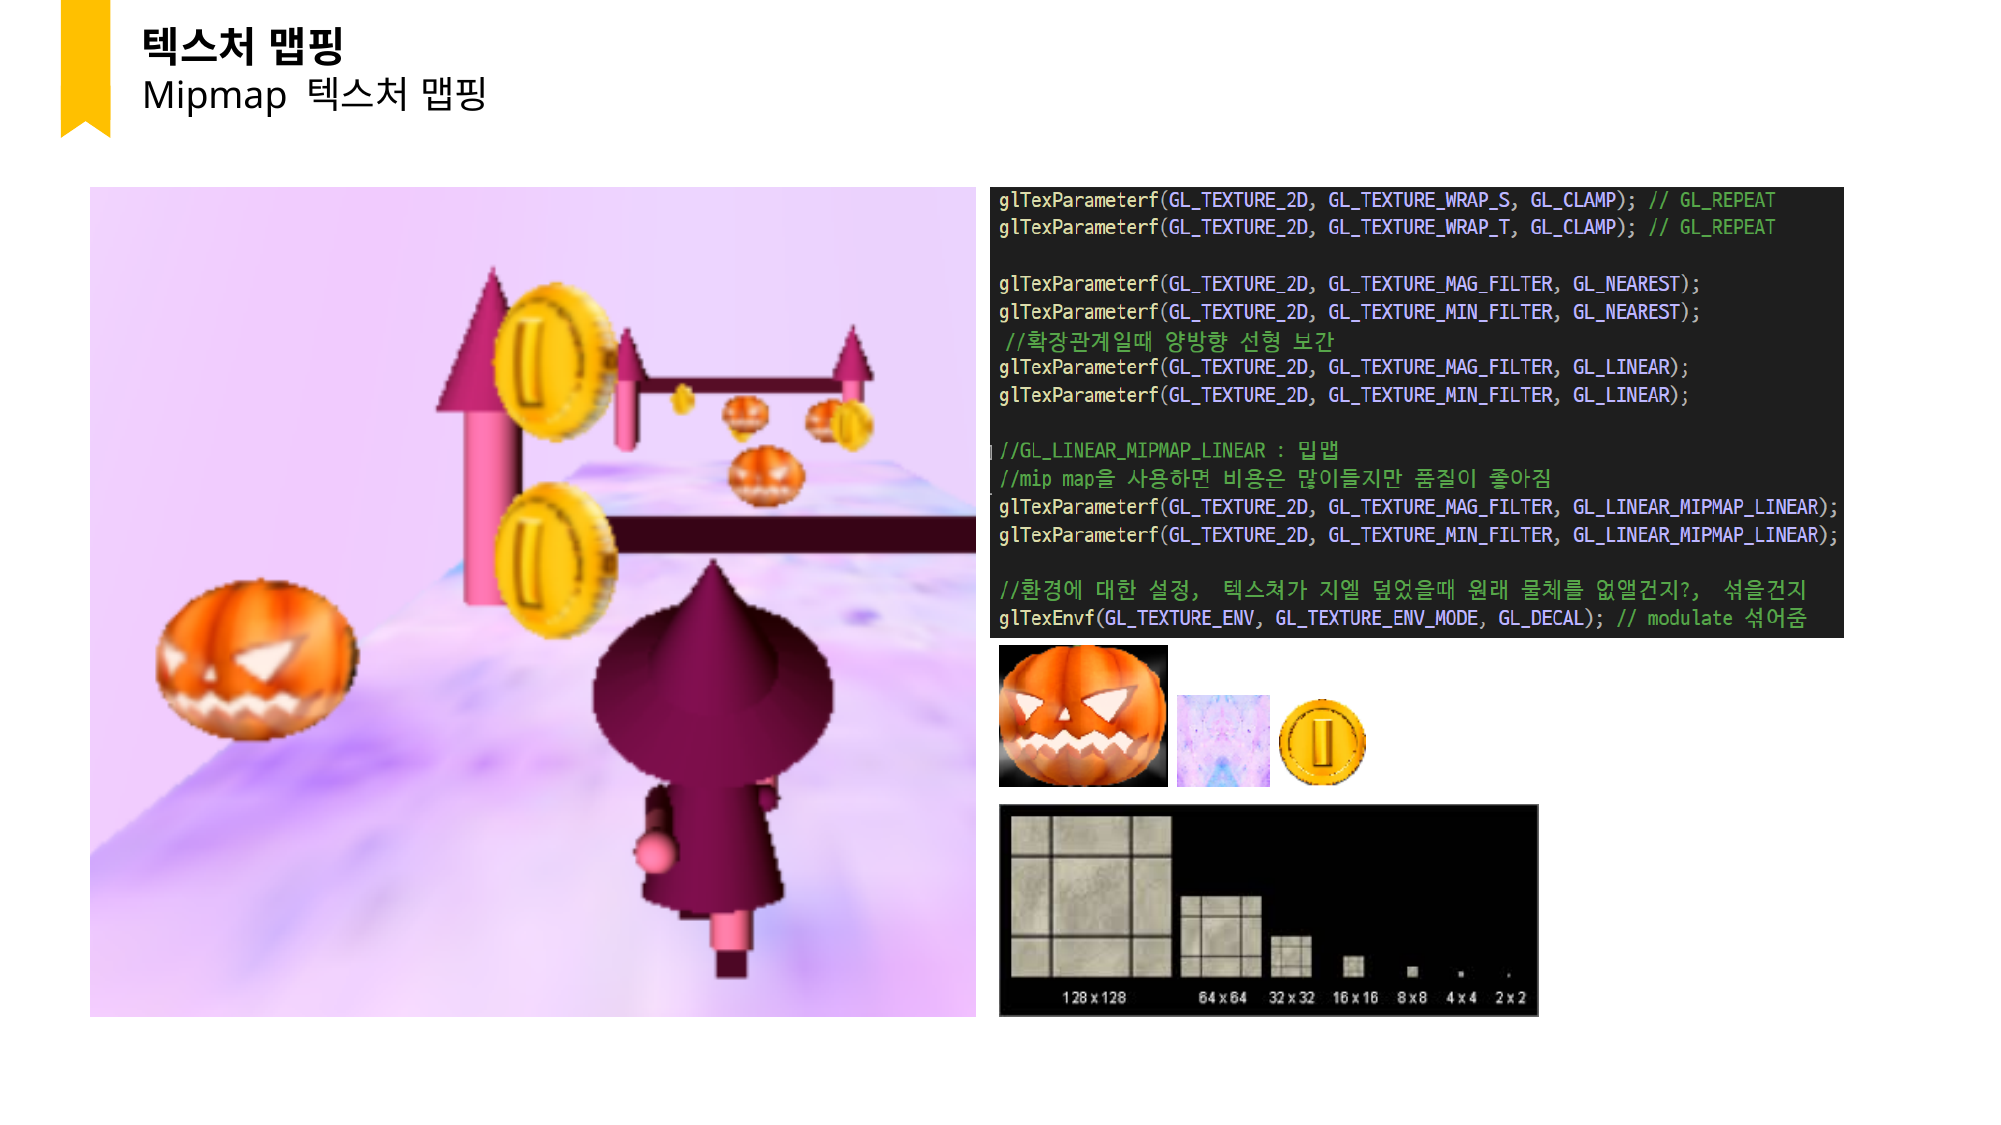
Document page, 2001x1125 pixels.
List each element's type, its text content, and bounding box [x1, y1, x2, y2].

picture [1279, 699, 1366, 787]
picture [1177, 695, 1270, 787]
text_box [60, 0, 111, 138]
picture [89, 187, 976, 1017]
picture [990, 187, 1844, 638]
picture [999, 645, 1168, 787]
picture [999, 804, 1539, 1017]
text_box 텍스처 맵핑 Mipmap 텍스처 맵핑 [127, 13, 505, 124]
